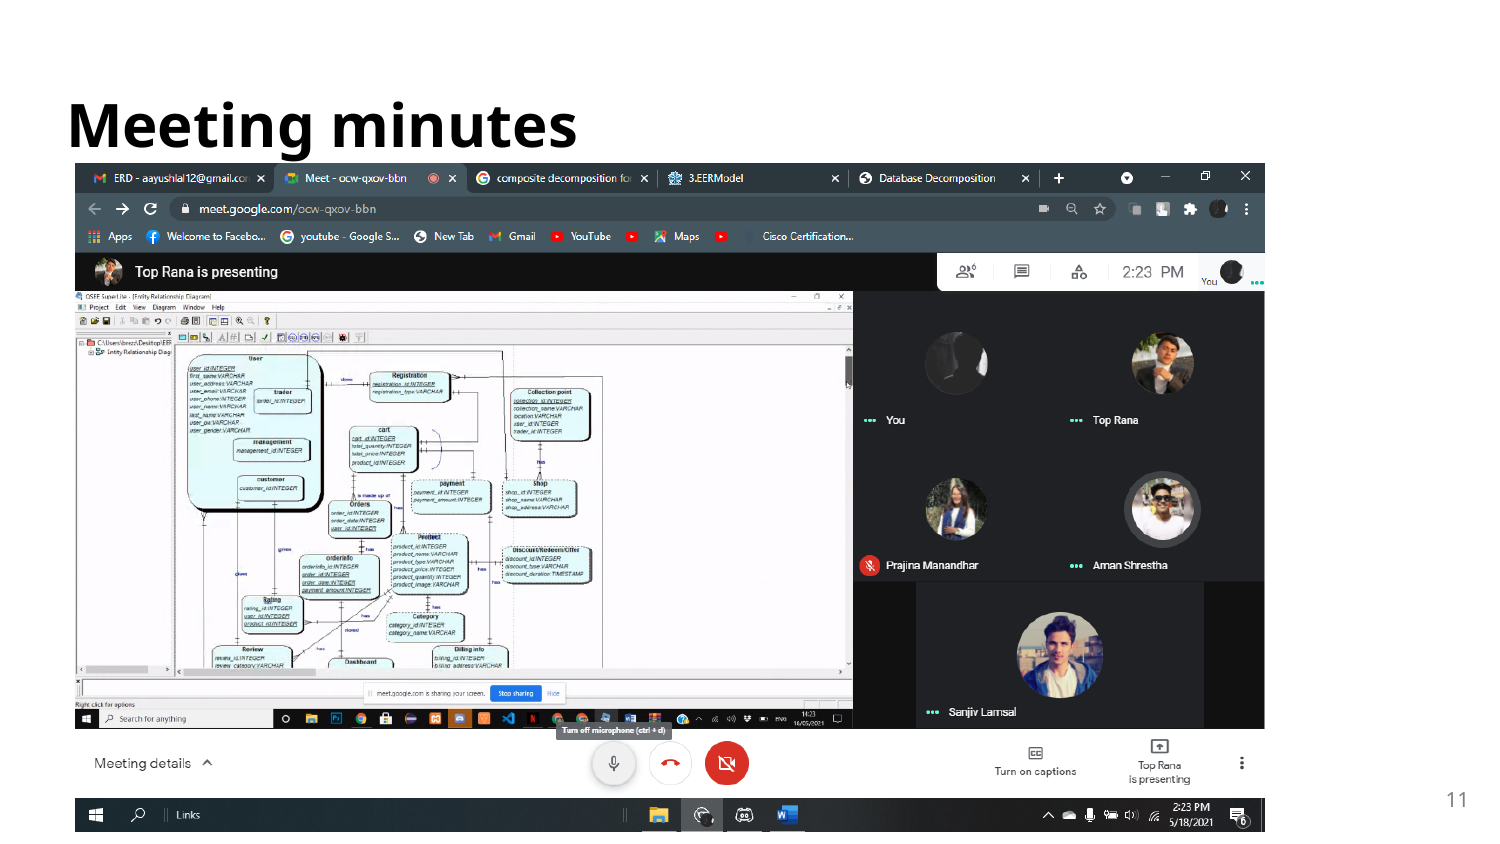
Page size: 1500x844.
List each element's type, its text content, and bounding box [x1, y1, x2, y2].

picture [75, 163, 1265, 833]
slide_number ‹#› [1394, 769, 1484, 834]
title Meeting minutes [51, 72, 1449, 176]
